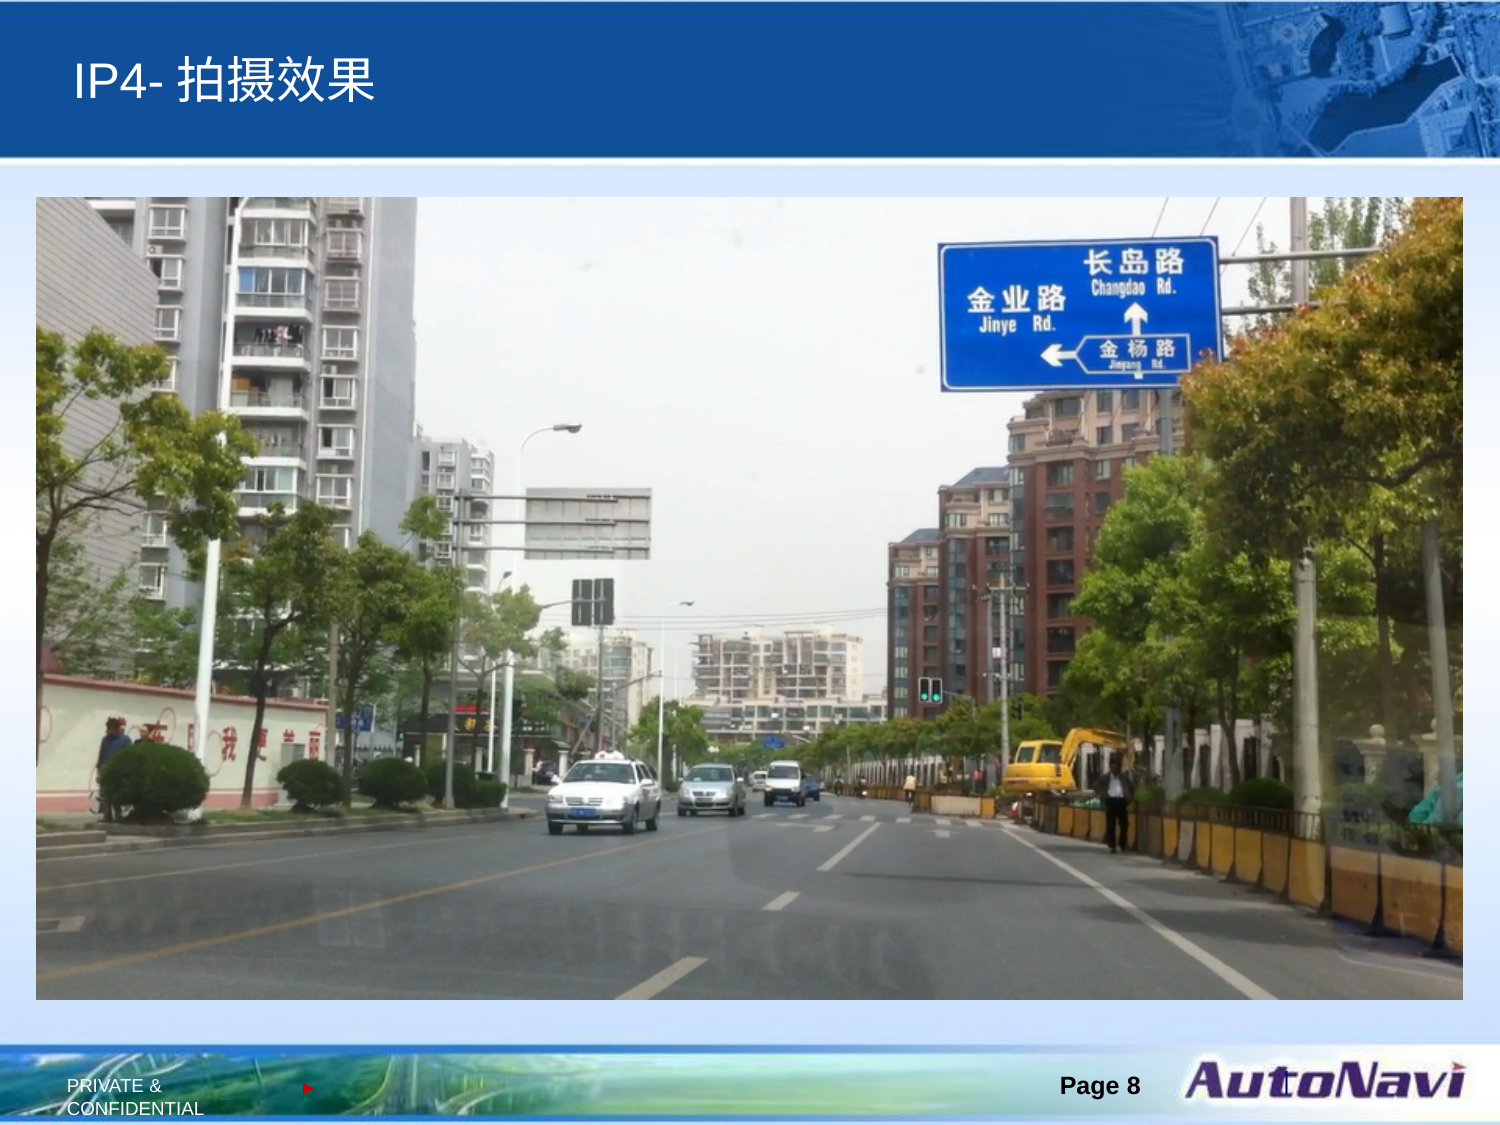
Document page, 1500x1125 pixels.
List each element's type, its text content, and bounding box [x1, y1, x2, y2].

title IP4-拍摄效果 [57, 23, 1443, 134]
picture [0, 0, 1500, 1125]
